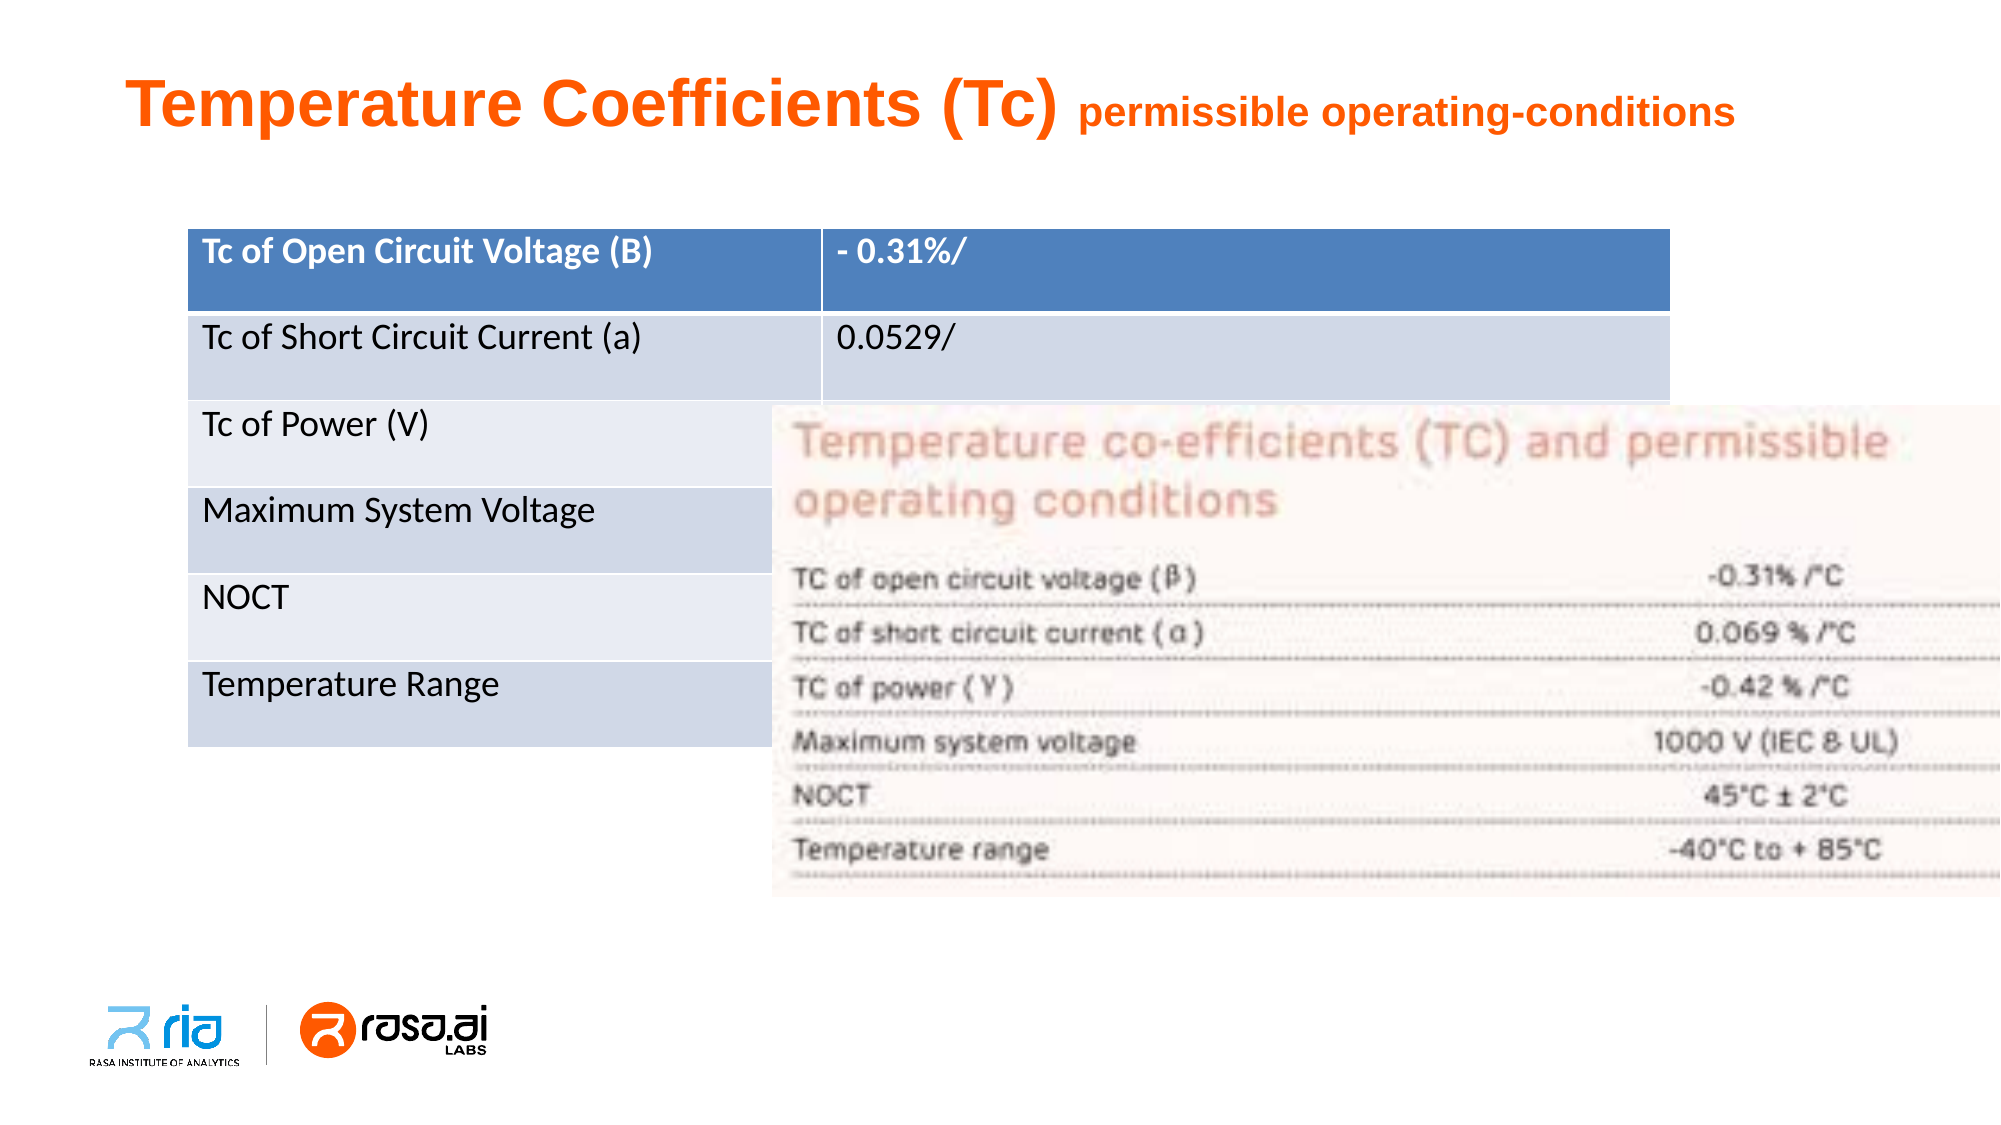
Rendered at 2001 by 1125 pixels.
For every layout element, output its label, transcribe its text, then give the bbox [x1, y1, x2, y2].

title Temperature Coefficients (Tc) permissible operating-conditions [125, 59, 2000, 141]
picture [772, 404, 2000, 898]
picture [78, 992, 250, 1078]
